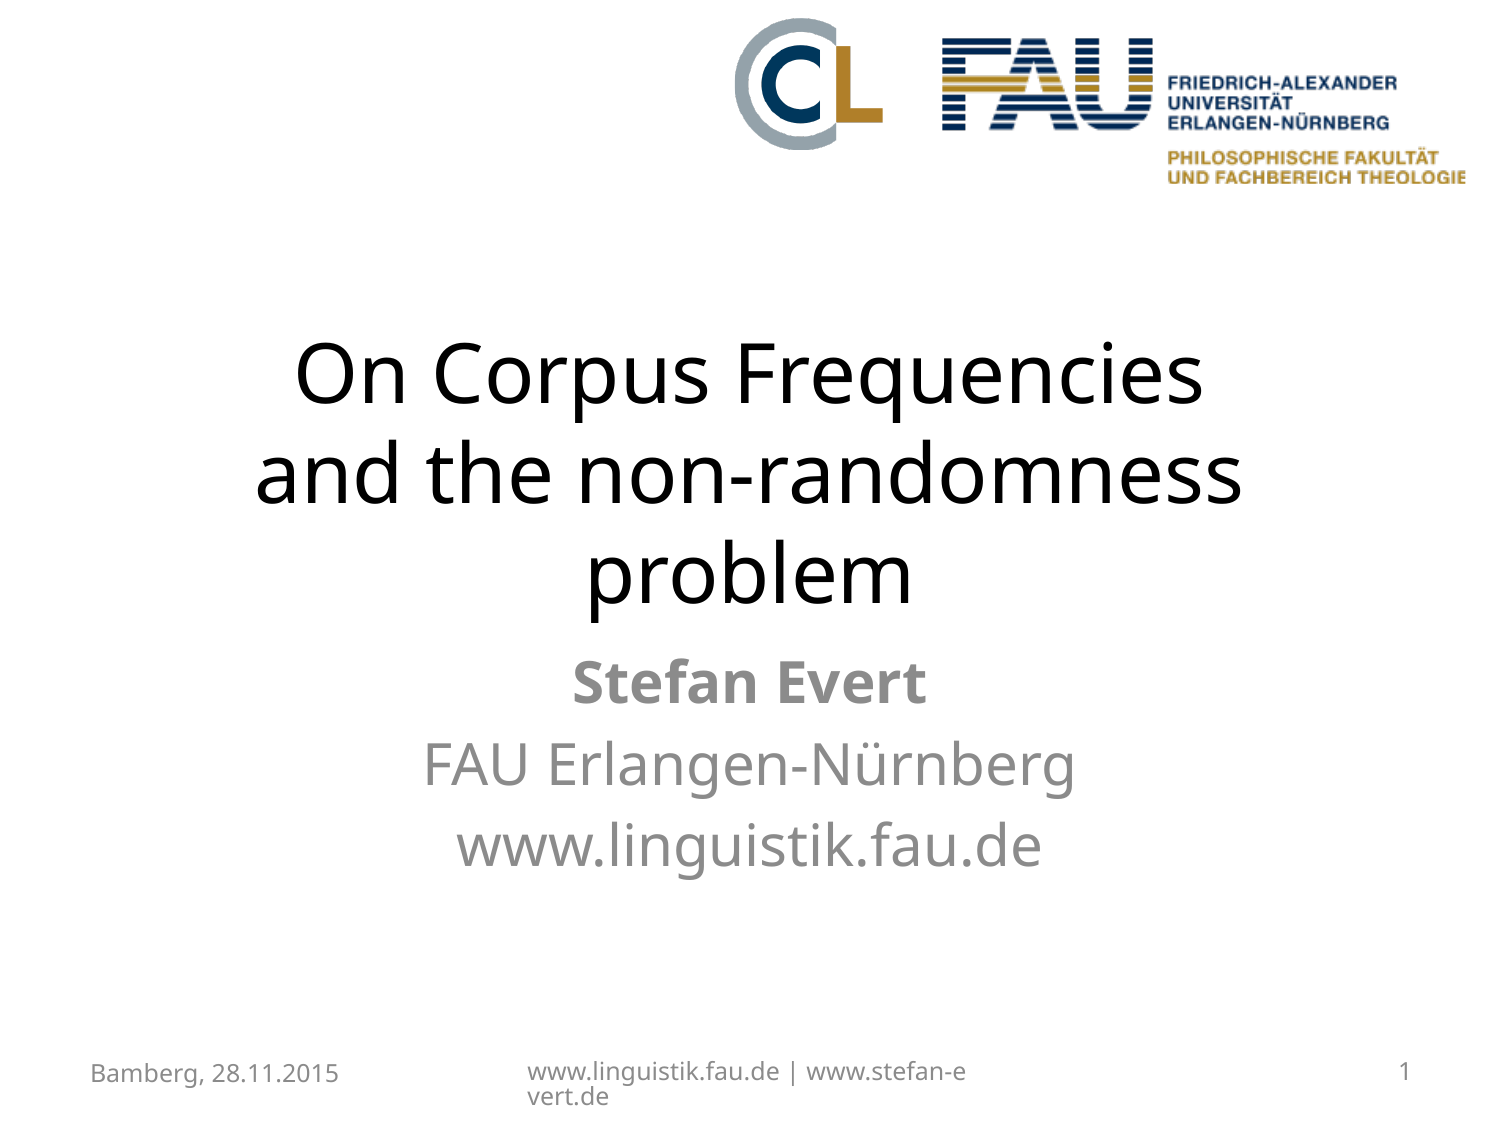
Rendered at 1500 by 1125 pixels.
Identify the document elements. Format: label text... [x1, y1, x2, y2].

subtitle Stefan Evert FAU Erlangen-Nürnberg www.linguistik.fau.de [225, 637, 1275, 925]
footer www.linguistik.fau.de | www.stefan-evert.de [512, 1042, 988, 1103]
picture [942, 0, 1466, 222]
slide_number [75, 1042, 425, 1103]
title On Corpus Frequencies and the non-randomness problem [112, 349, 1388, 591]
slide_number 1 [1077, 1042, 1428, 1103]
picture [734, 17, 883, 151]
